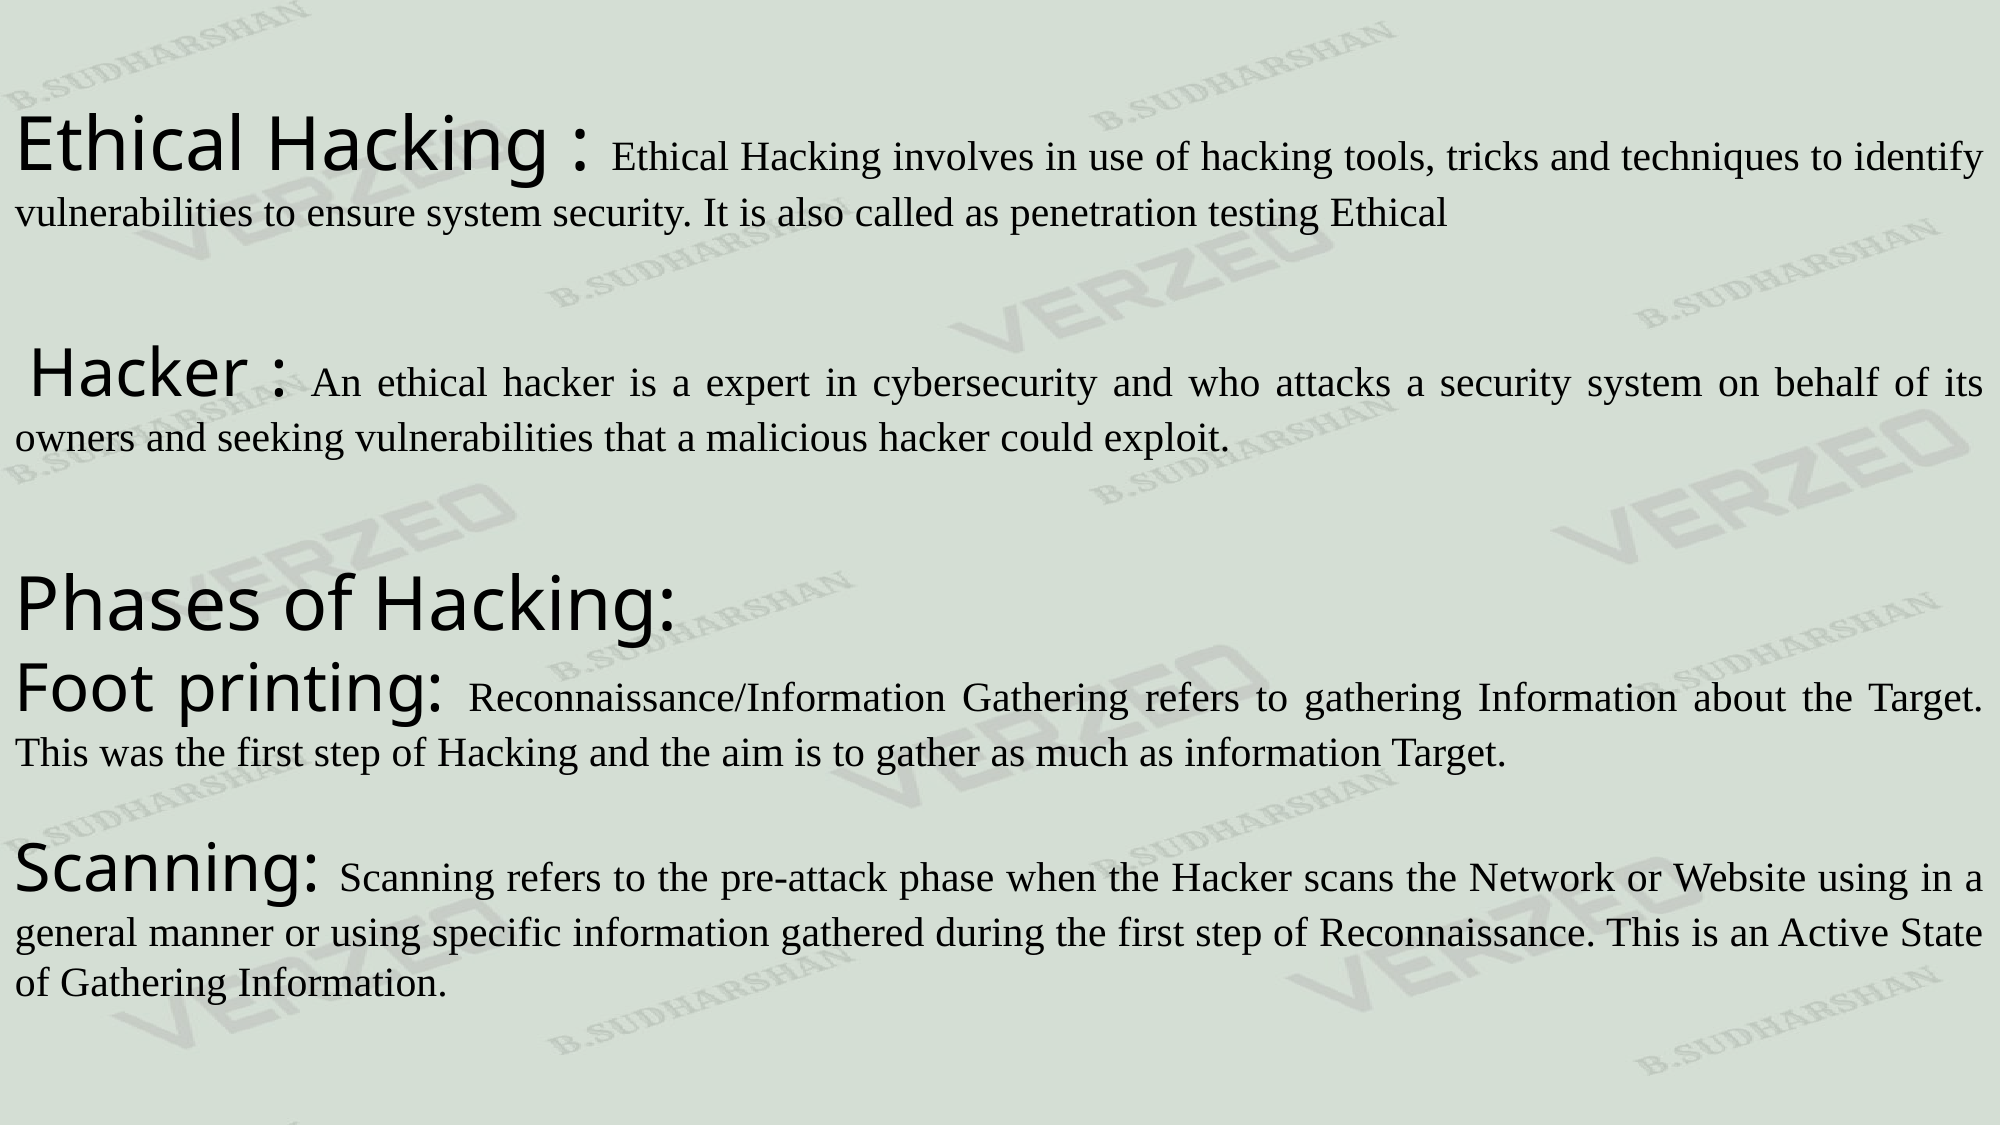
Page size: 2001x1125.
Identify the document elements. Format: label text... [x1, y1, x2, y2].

text_box Ethical Hacking : Ethical Hacking involves in use of hacking tools, tricks and techniques to identify vulnerabilities to ensure system security. It is also called as penetration testing Ethical Hacker : An ethical hacker is a expert in cybersecurity and who attacks a security system on behalf of its owners and seeking vulnerabilities that a malicious hacker could exploit. Phases of Hacking: Foot printing: Reconnaissance/Information Gathering refers to gathering Information about the Target. This was the first step of Hacking and the aim is to gather as much as information Target. Scanning: Scanning refers to the pre-attack phase when the Hacker scans the Network or Website using in a general manner or using specific information gathered during the first step of Reconnaissance. This is an Active State of Gathering Information. [0, 87, 2000, 1058]
